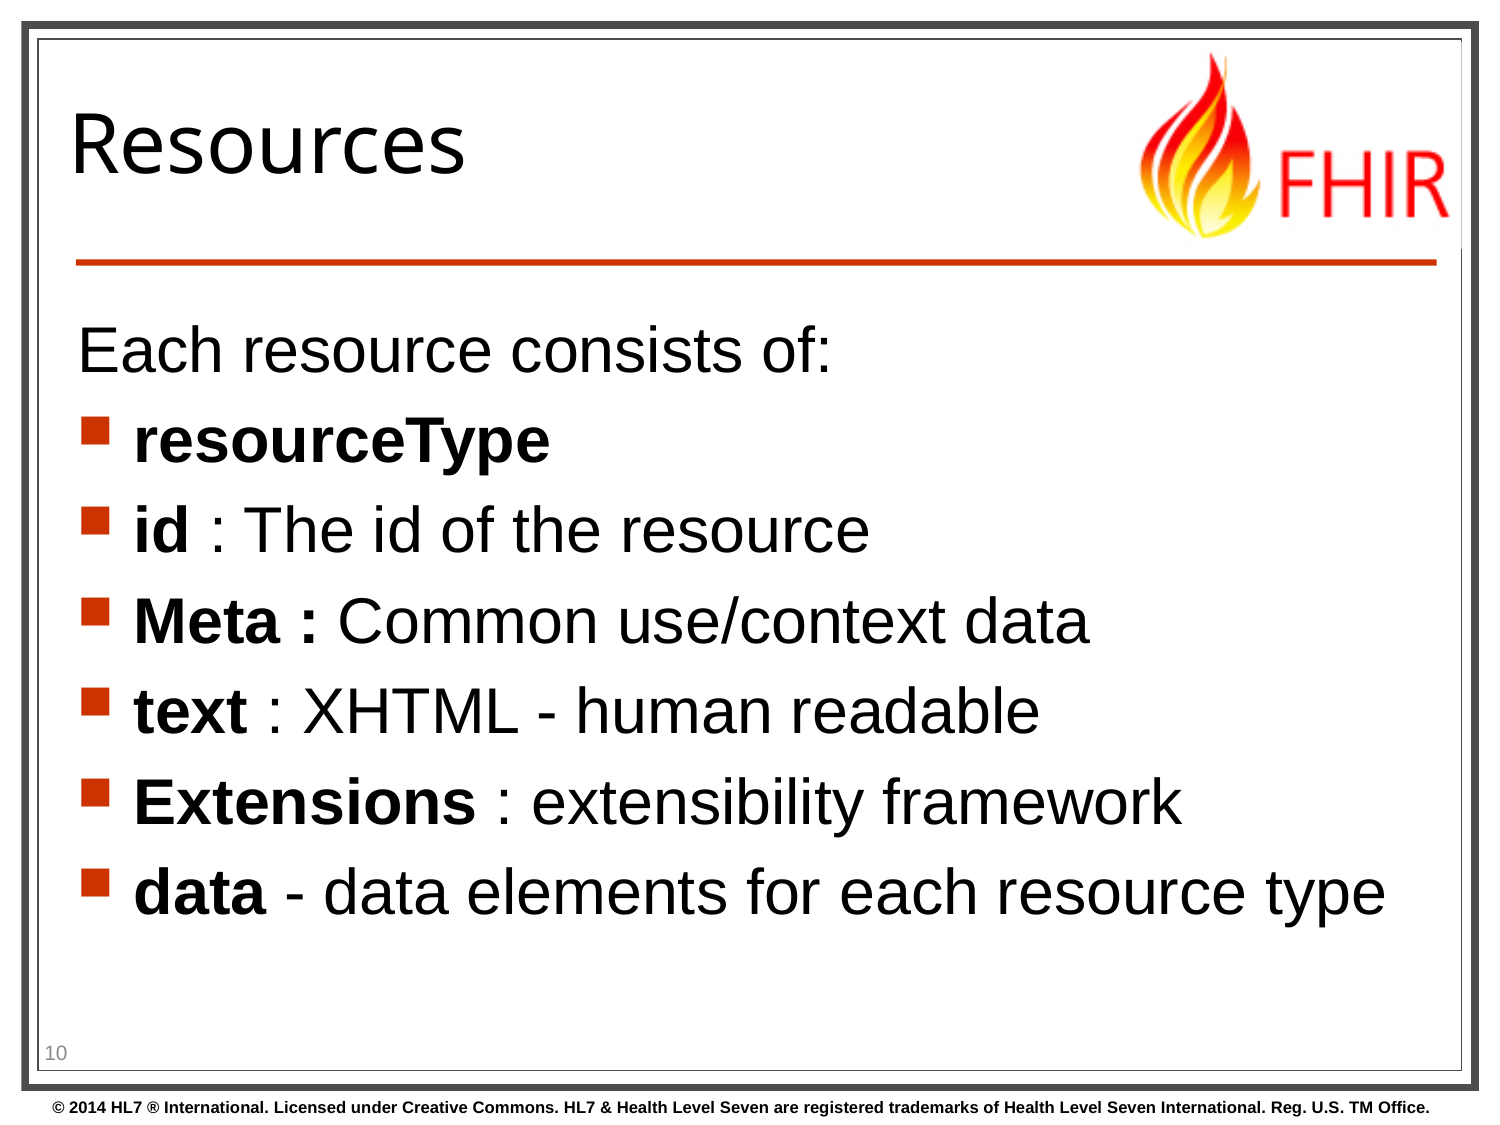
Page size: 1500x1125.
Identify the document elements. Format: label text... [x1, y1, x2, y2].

picture [1128, 42, 1462, 249]
list Each resource consists of: resourceType id : The id of the resource Meta : Common use/context data text : XHTML - human readable Extensions : extensibility framework data - data elements for each resource type [62, 299, 1438, 1035]
title Resources [53, 54, 1128, 244]
slide_number 10 [29, 1034, 148, 1071]
